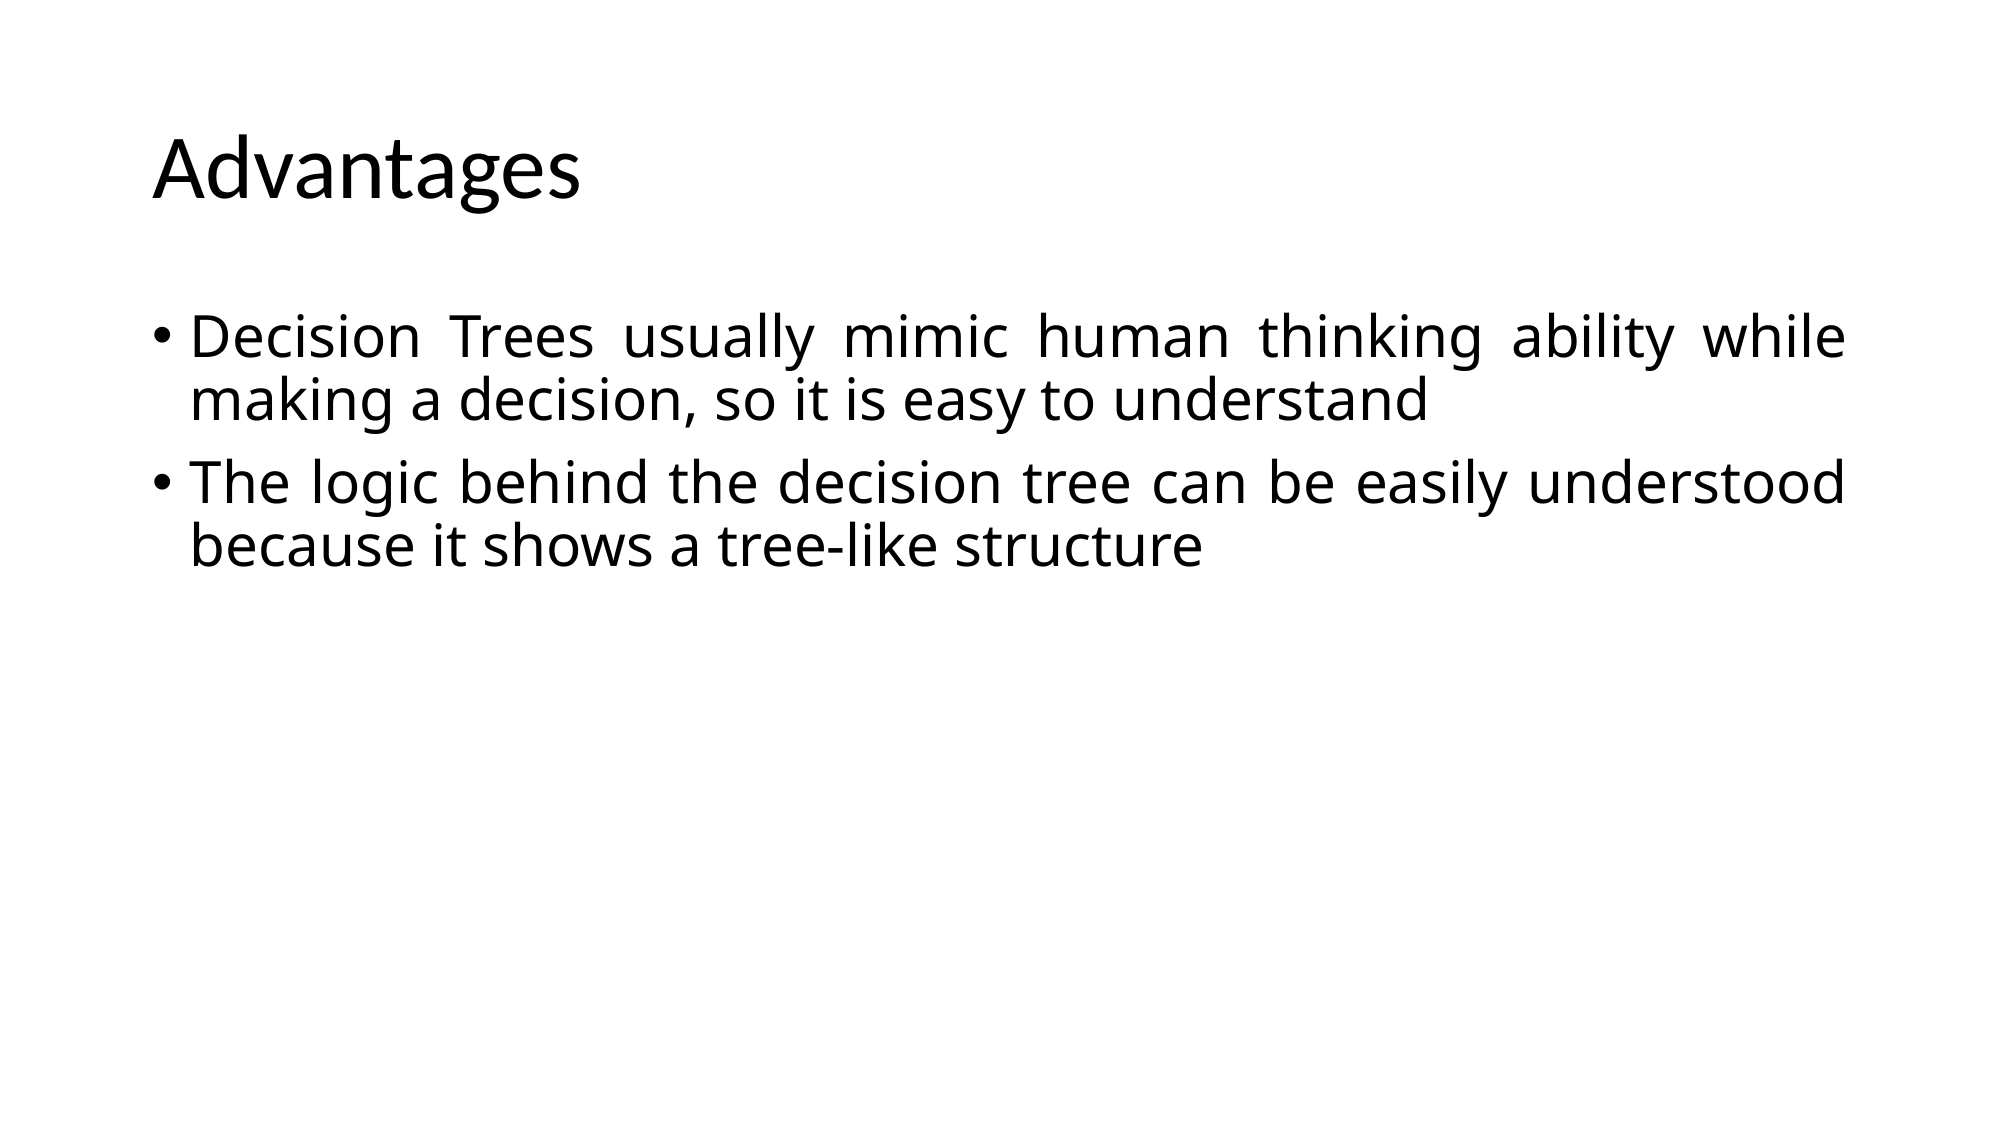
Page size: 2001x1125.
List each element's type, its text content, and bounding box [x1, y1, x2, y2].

title Advantages [137, 59, 1863, 278]
list Decision Trees usually mimic human thinking ability while making a decision, so it is easy to understand The logic behind the decision tree can be easily understood because it shows a tree-like structure [137, 299, 1863, 1014]
